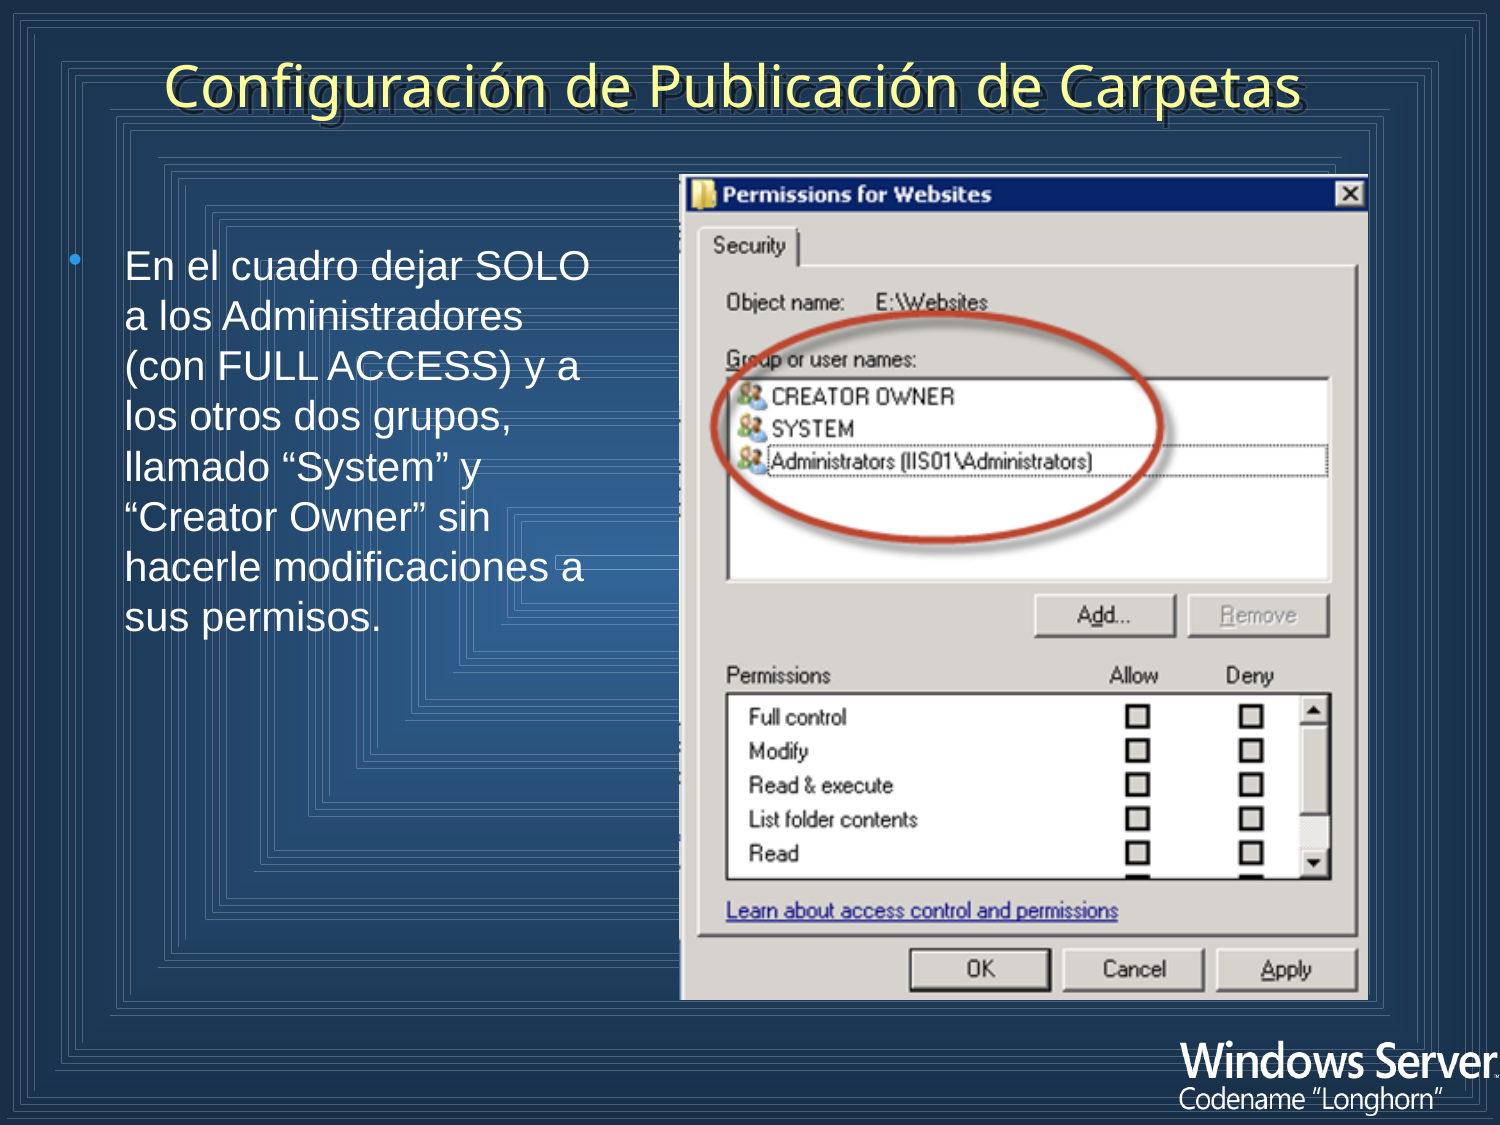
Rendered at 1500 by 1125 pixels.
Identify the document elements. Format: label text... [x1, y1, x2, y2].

title Configuración de Publicación de Carpetas [41, 18, 1426, 150]
list En el cuadro dejar SOLO a los Administradores (con FULL ACCESS) y a los otros dos grupos, llamado “System” y “Creator Owner” sin hacerle modificaciones a sus permisos. [53, 231, 628, 1000]
picture [679, 174, 1368, 1000]
